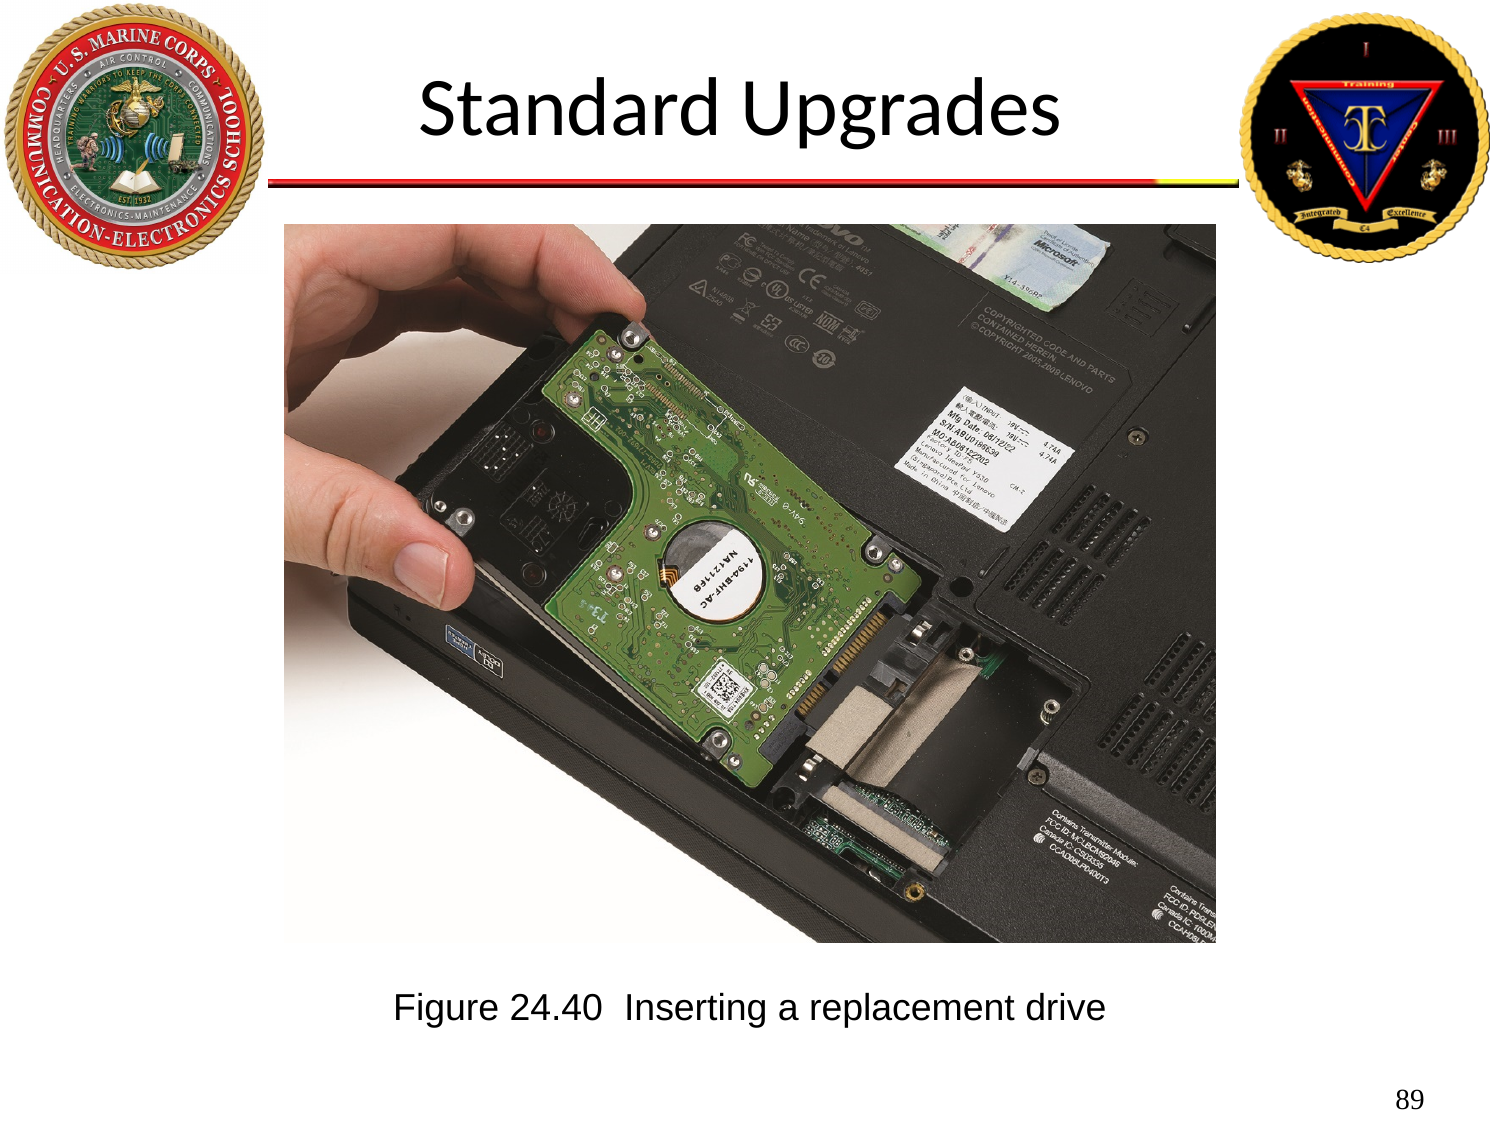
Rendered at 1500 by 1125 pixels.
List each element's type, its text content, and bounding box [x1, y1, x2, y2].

title Standard Upgrades [75, 45, 1425, 233]
text_box Figure 24.40 Inserting a replacement drive [378, 980, 1122, 1037]
picture [1239, 12, 1490, 263]
picture [0, 0, 268, 274]
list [284, 224, 1216, 943]
